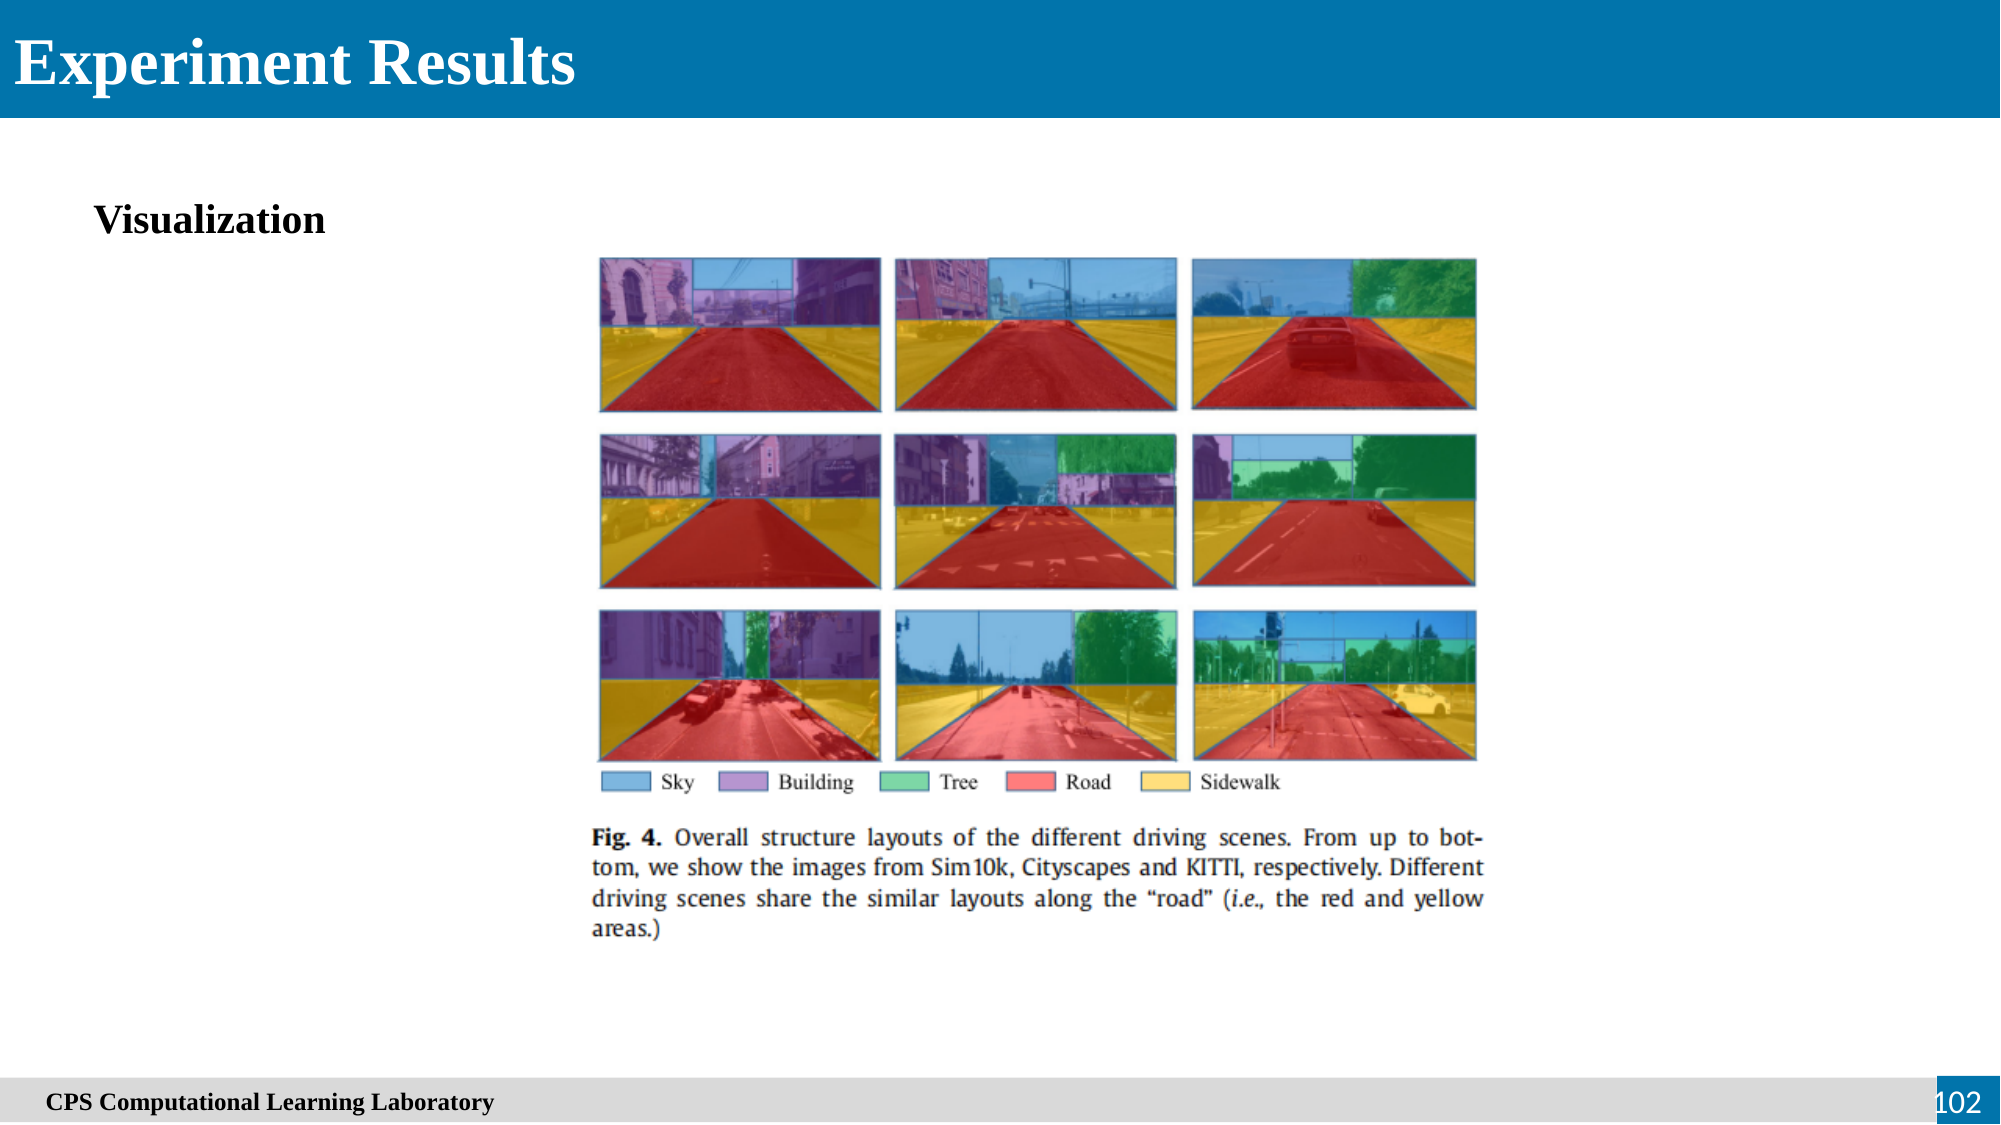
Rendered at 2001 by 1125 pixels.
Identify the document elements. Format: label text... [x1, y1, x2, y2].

text_box [0, 0, 2000, 119]
text_box Visualization [78, 184, 1084, 250]
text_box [0, 1074, 2000, 1125]
text_box 102 [1903, 1070, 1997, 1074]
picture [539, 239, 1510, 949]
text_box Experiment Results [0, 10, 806, 106]
